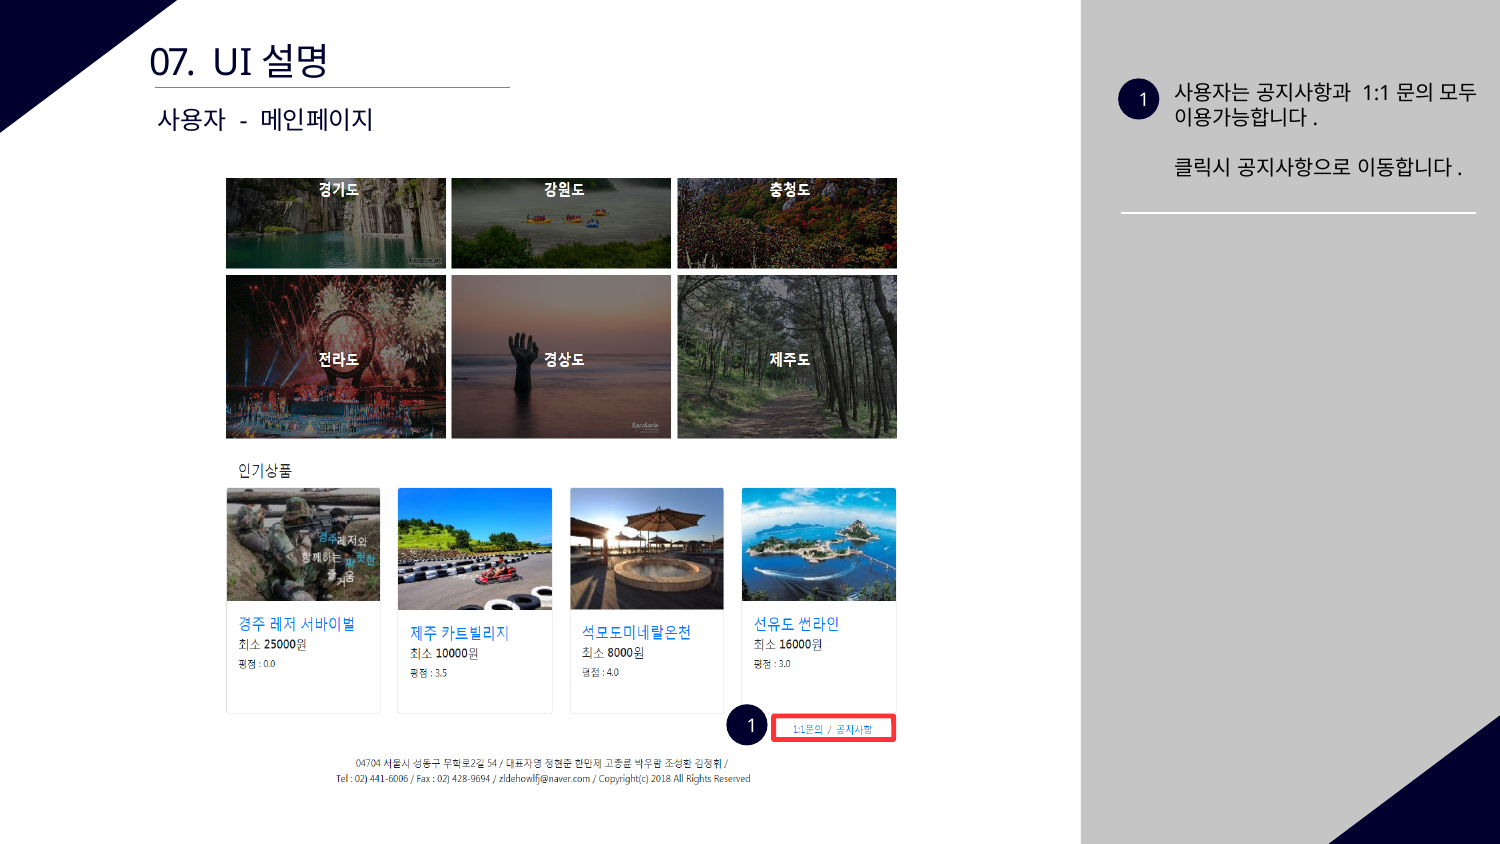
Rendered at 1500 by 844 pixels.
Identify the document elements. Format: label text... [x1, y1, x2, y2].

picture [0, 178, 1024, 785]
text_box 07. [134, 30, 211, 90]
text_box UI설명 [211, 30, 346, 87]
text_box 사용자는 공지사항과 1:1문의 모두 이용가능합니다. 클릭시 공지사항으로 이동합니다. [1159, 72, 1499, 187]
text_box 1 [1116, 76, 1162, 122]
text_box 사용자 - 메인페이지 [142, 97, 390, 142]
